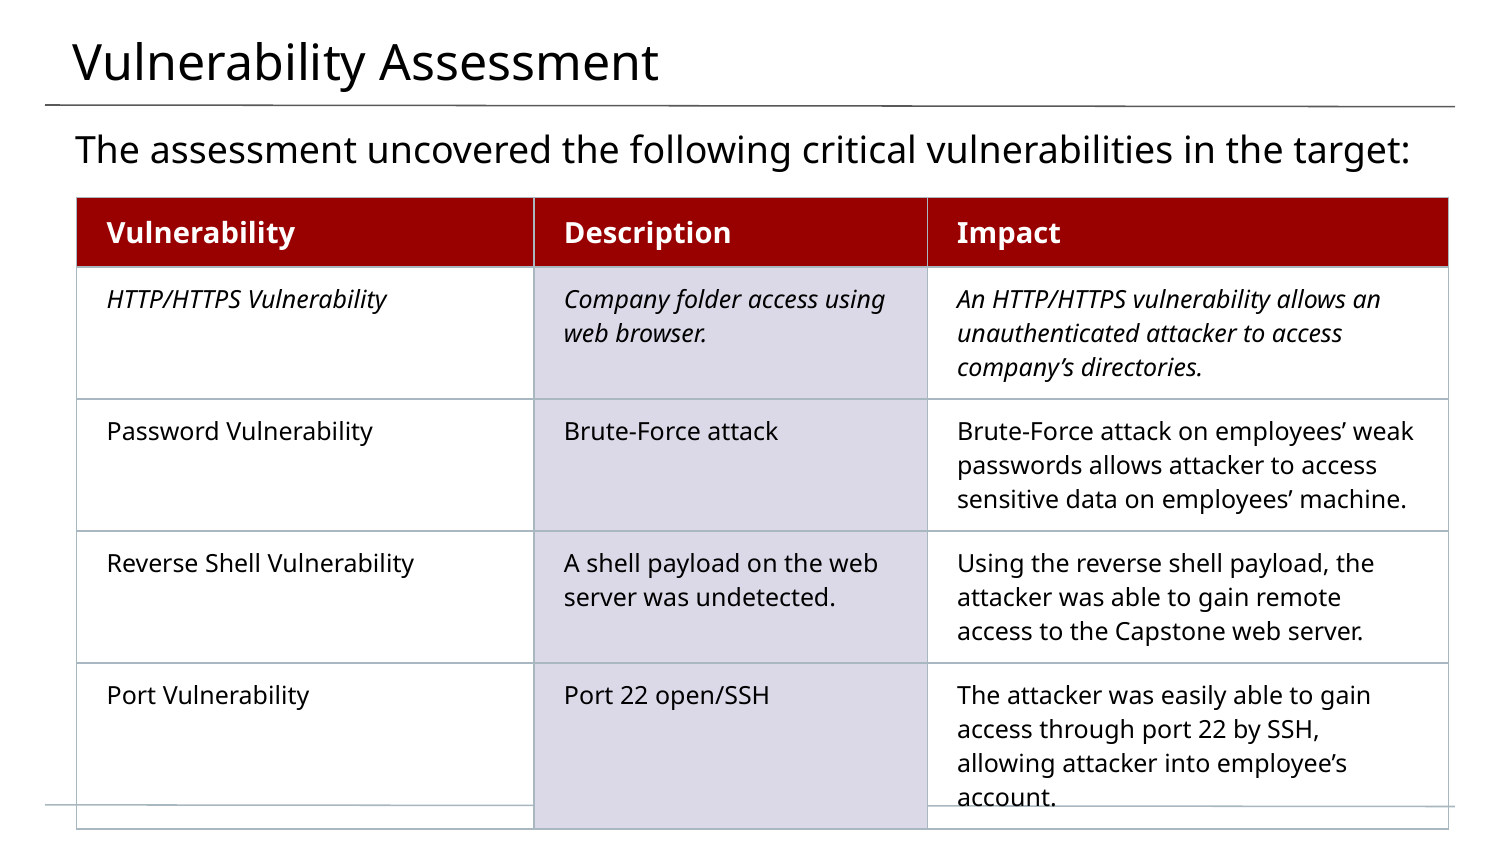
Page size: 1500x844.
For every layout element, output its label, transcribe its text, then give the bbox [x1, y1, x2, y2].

table_cell Password Vulnerability [77, 400, 533, 530]
title Vulnerability Assessment [0, 0, 1500, 88]
table_header Impact [928, 198, 1448, 266]
table_cell A shell payload on the web server was undetected. [535, 532, 927, 662]
table_cell HTTP/HTTPS Vulnerability [77, 268, 533, 398]
table_cell Using the reverse shell payload, the attacker was able to gain remote access to the Capstone web server. [928, 532, 1448, 662]
table_cell Brute-Force attack [535, 400, 927, 530]
table_cell Company folder access using web browser. [535, 268, 927, 398]
subtitle The assessment uncovered the following critical vulnerabilities in the target: [0, 110, 1500, 171]
table_header Vulnerability [77, 198, 533, 266]
table_cell An HTTP/HTTPS vulnerability allows an unauthenticated attacker to access company’s directories. [928, 268, 1448, 398]
table_cell Reverse Shell Vulnerability [77, 532, 533, 662]
table_cell Brute-Force attack on employees’ weak passwords allows attacker to access sensitive data on employees’ machine. [928, 400, 1448, 530]
table_header Description [535, 198, 927, 266]
table_cell Port 22 open/SSH [535, 664, 927, 828]
table_cell The attacker was easily able to gain access through port 22 by SSH, allowing attacker into employee’s account. [928, 664, 1448, 828]
table_cell Port Vulnerability [77, 664, 533, 828]
